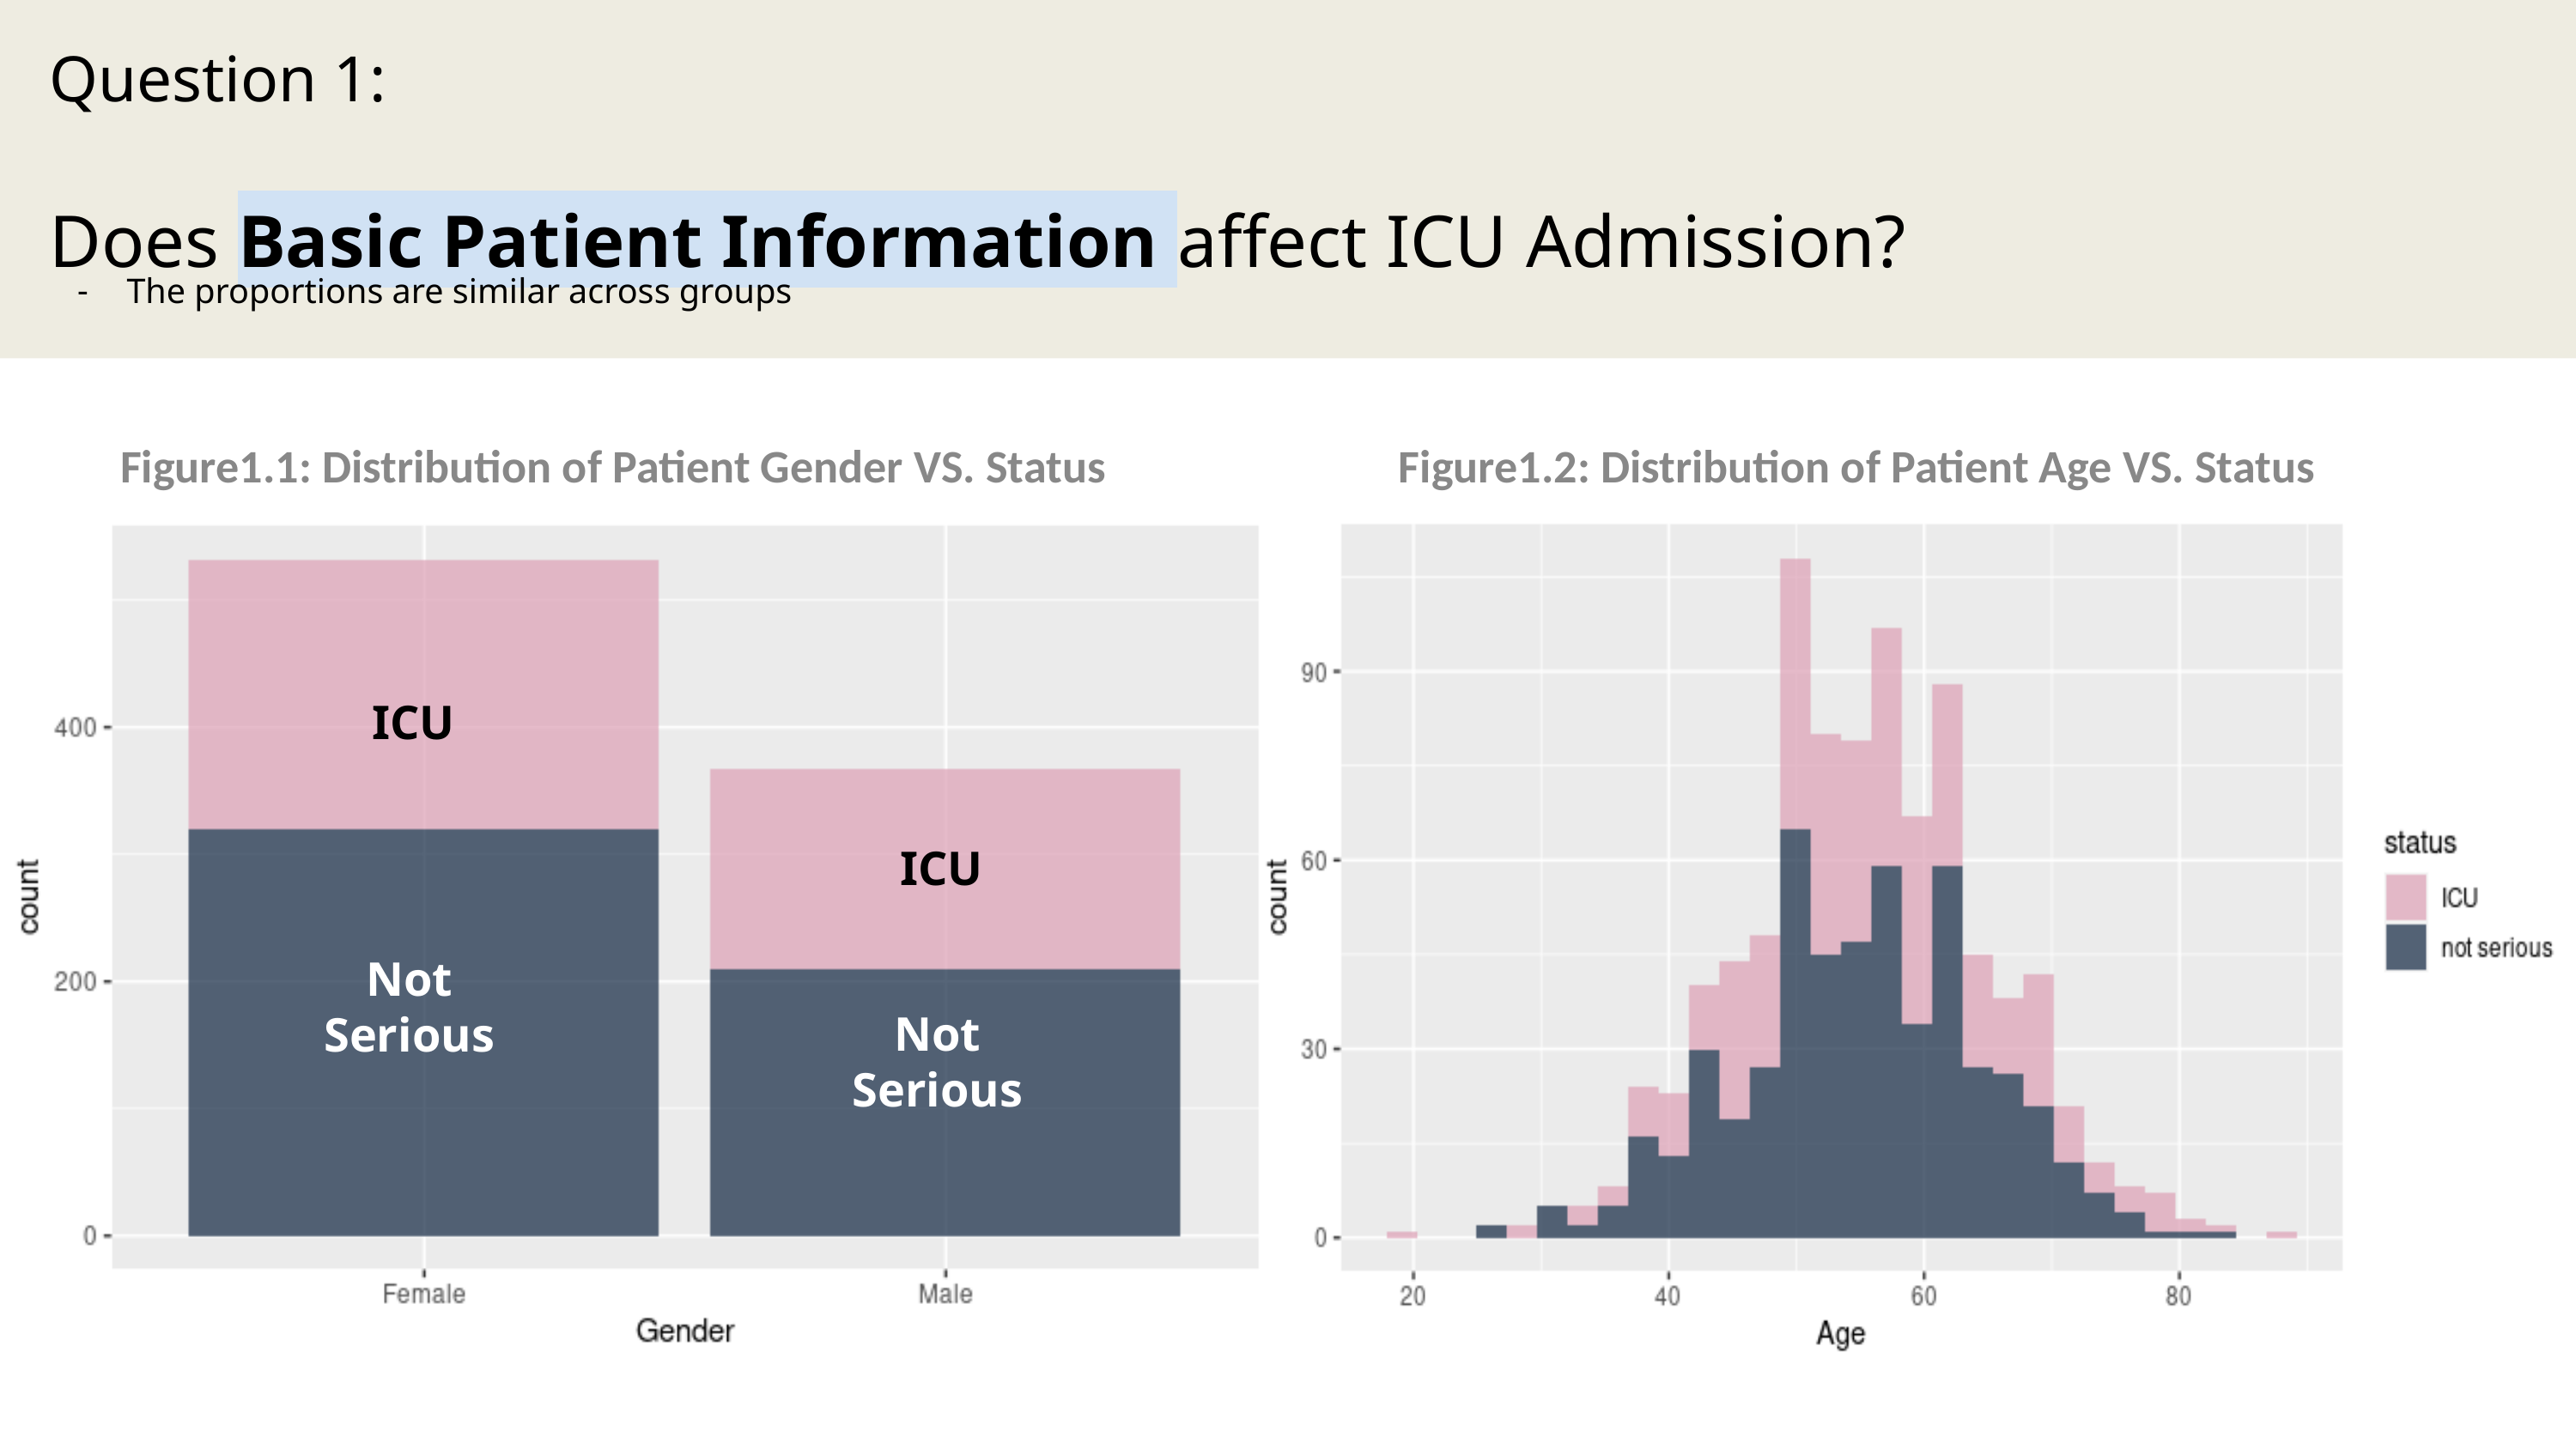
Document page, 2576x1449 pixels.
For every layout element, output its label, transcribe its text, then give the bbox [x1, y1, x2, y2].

text_box Figure1.1: Distribution of Patient Gender VS. Status [107, 423, 1231, 506]
text_box [0, 0, 2576, 359]
text_box Figure1.2: Distribution of Patient Age VS. Status [1385, 423, 2510, 506]
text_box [49, 23, 2104, 404]
picture [6, 512, 2566, 1360]
